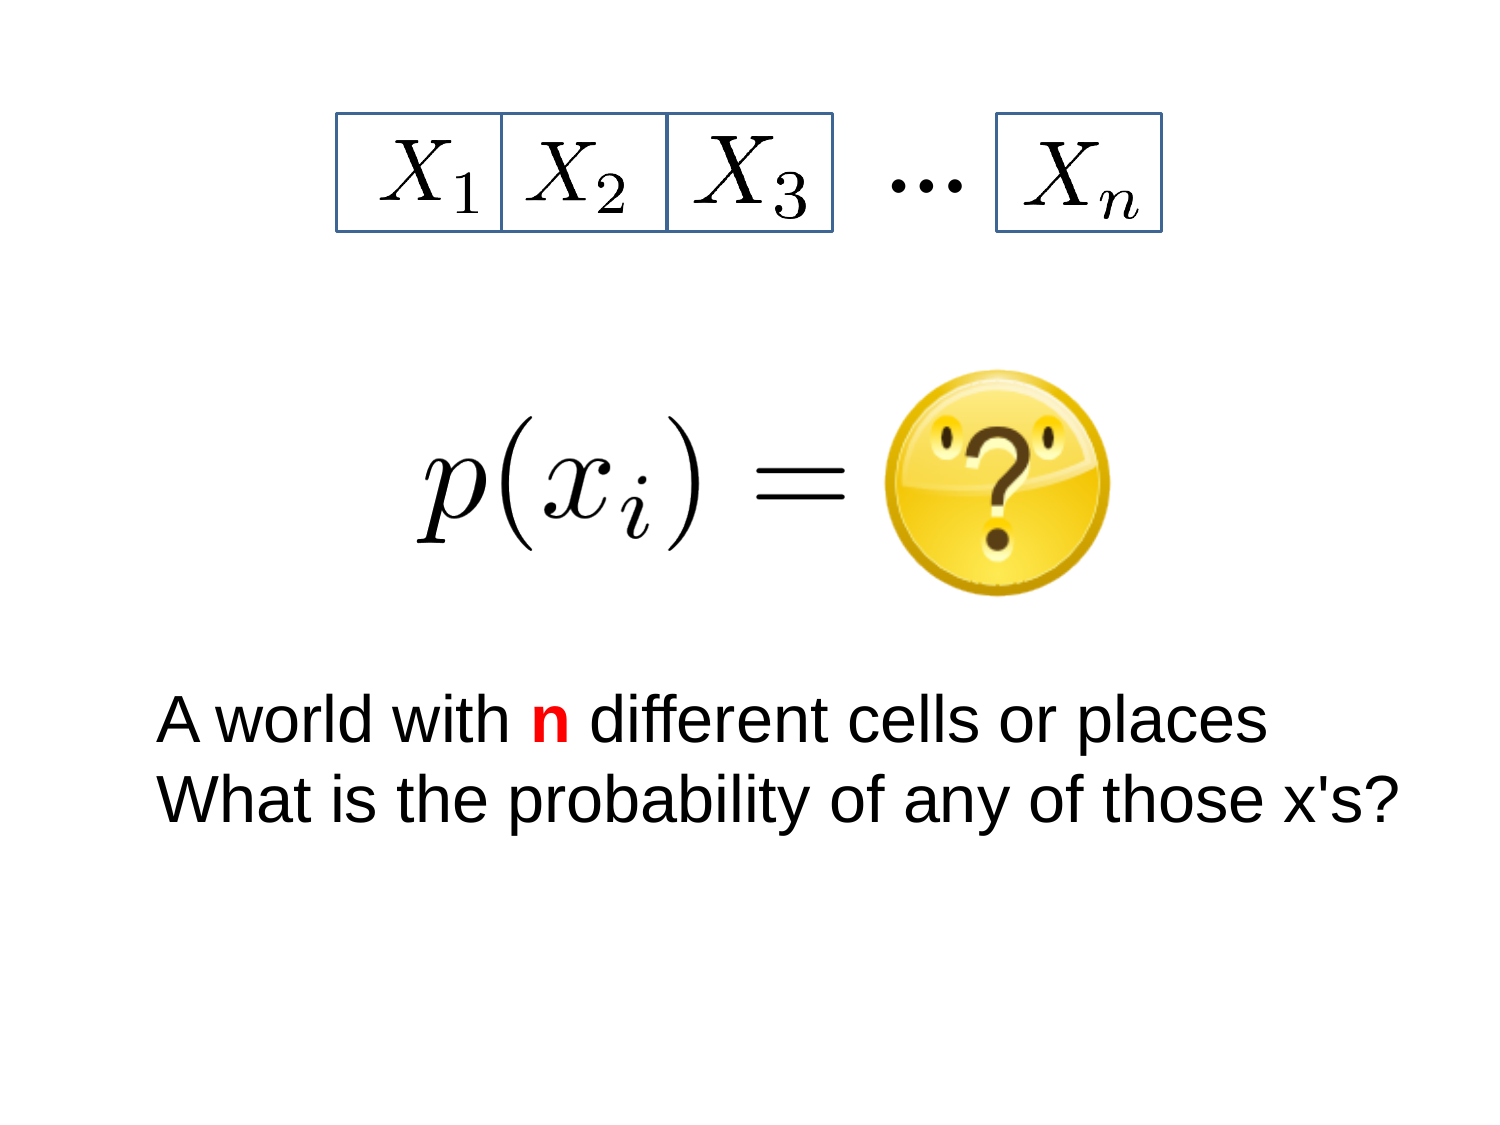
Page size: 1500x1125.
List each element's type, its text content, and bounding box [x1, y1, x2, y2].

text_box [335, 112, 500, 233]
text_box … [874, 72, 963, 222]
text_box [666, 112, 834, 233]
picture [416, 416, 846, 552]
picture [693, 136, 807, 219]
picture [378, 140, 478, 214]
text_box A world with n different cells or places What is the probability of any of those x's? [141, 668, 1418, 844]
picture [525, 141, 625, 214]
text_box [995, 112, 1163, 233]
picture [1022, 141, 1139, 219]
text_box [500, 112, 666, 233]
picture [873, 359, 1122, 608]
